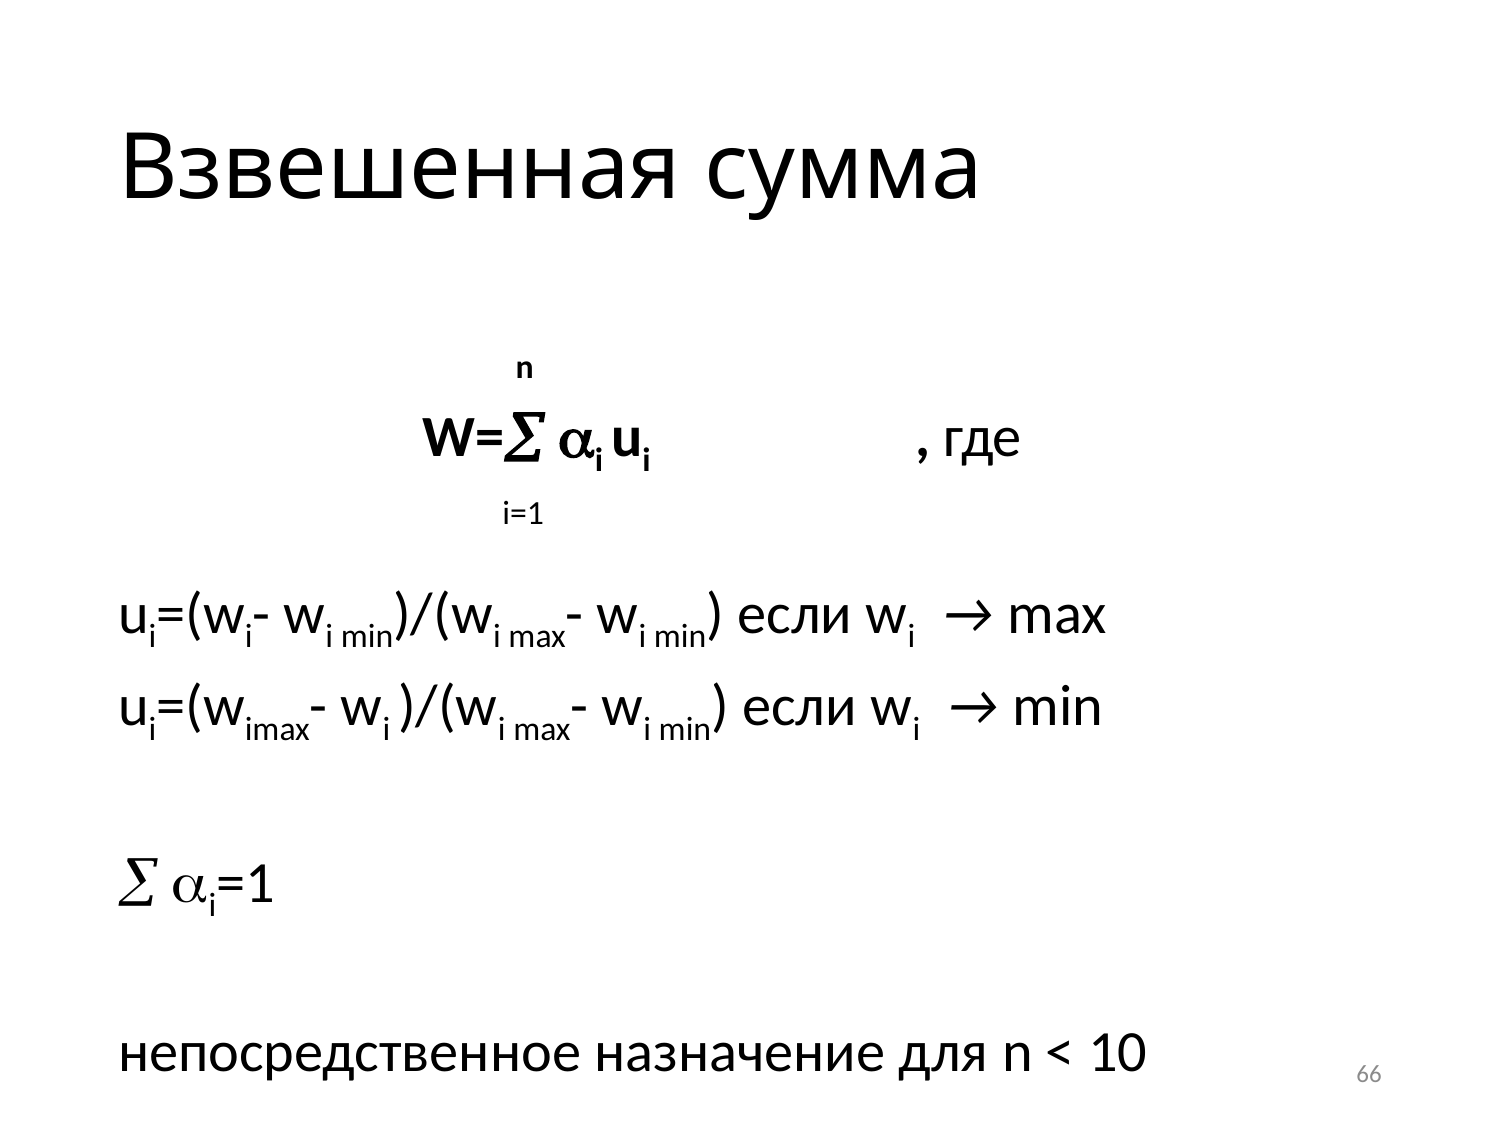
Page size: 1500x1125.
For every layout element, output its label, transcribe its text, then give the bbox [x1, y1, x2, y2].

list n W= i ui , где i=1 ui=(wi- wi min)/(wi max- wi min) если wi → max ui=(wimax- wi )/(wi max- wi min) если wi → min  i=1 непосредственное назначение для n < 10 [103, 299, 1397, 1097]
slide_number 66 [1059, 1042, 1397, 1103]
title Взвешенная сумма [103, 59, 1397, 278]
